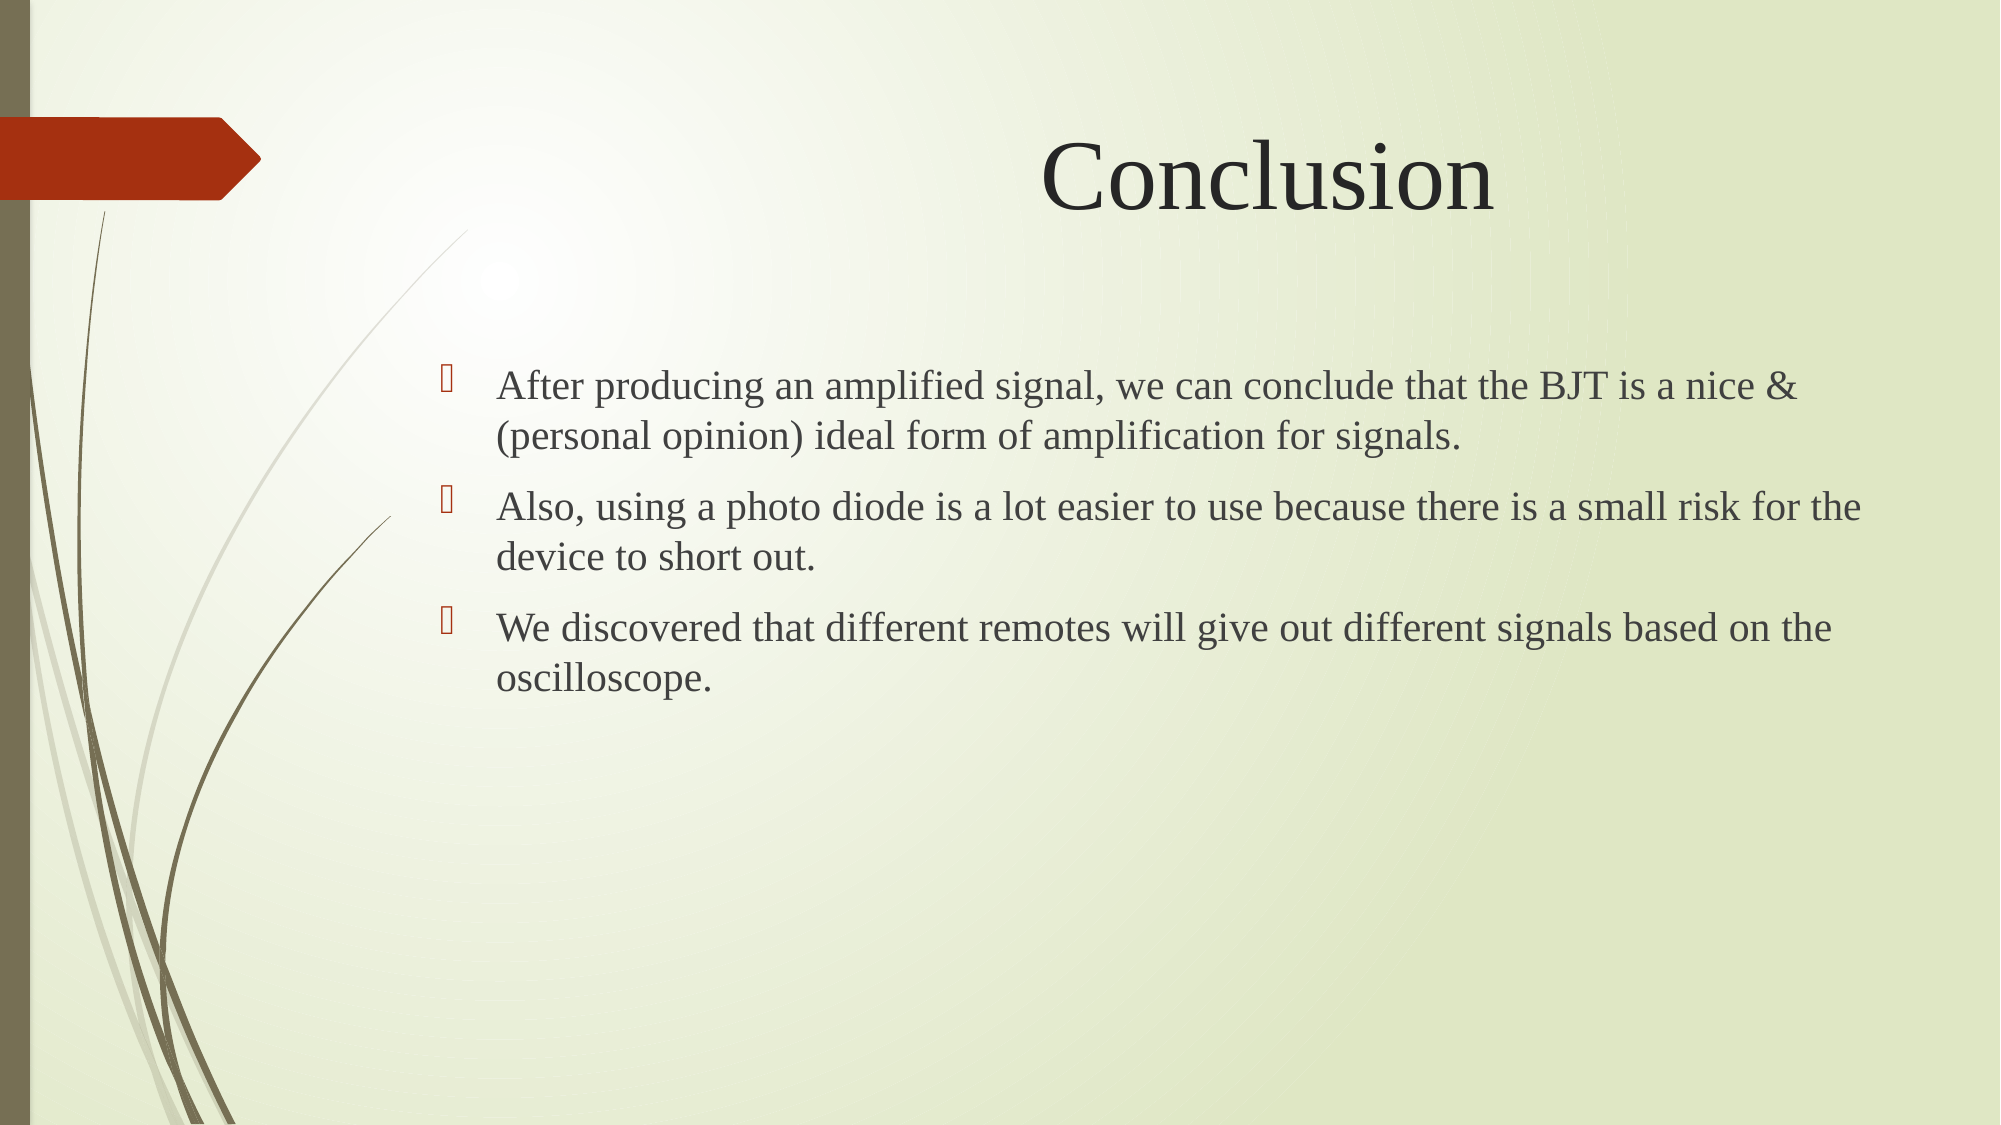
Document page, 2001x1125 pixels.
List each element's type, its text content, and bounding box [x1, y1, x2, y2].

list After producing an amplified signal, we can conclude that the BJT is a nice & (personal opinion) ideal form of amplification for signals. Also, using a photo diode is a lot easier to use because there is a small risk for the device to short out. We discovered that different remotes will give out different signals based on the oscilloscope. [424, 350, 1888, 970]
title Conclusion [425, 102, 1888, 313]
